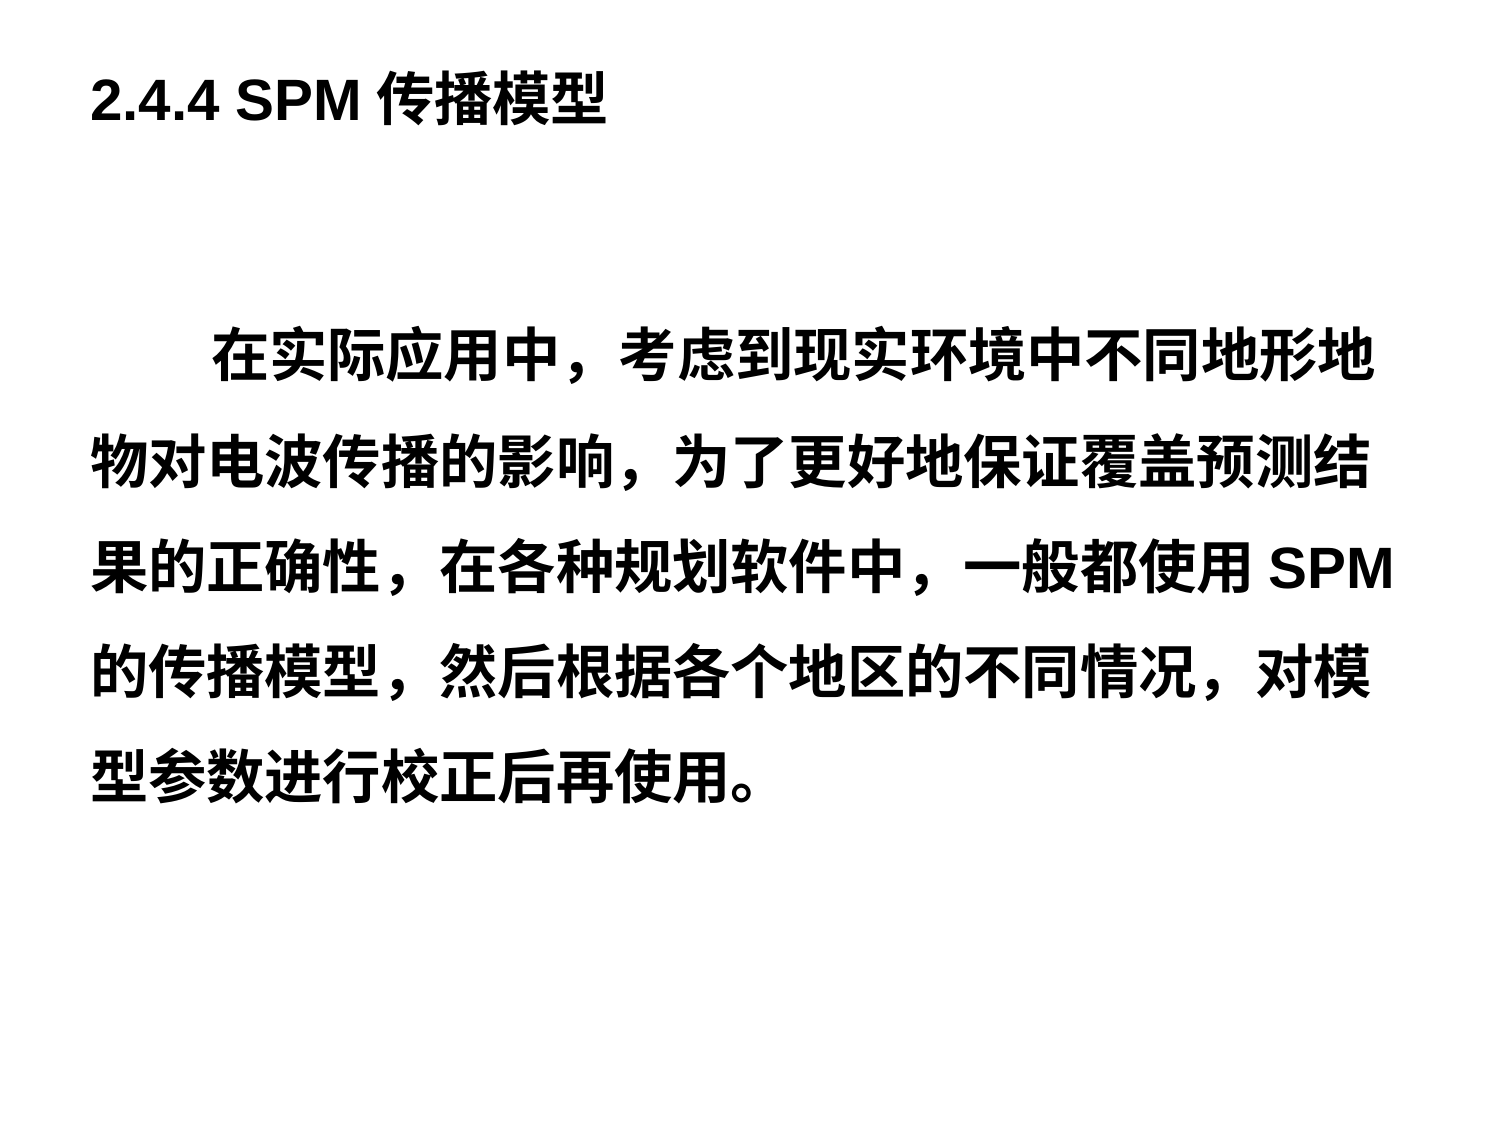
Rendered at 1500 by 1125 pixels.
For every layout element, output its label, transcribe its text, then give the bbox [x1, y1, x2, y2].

list 在实际应用中，考虑到现实环境中不同地形地物对电波传播的影响，为了更好地保证覆盖预测结果的正确性，在各种规划软件中，一般都使用SPM的传播模型，然后根据各个地区的不同情况，对模型参数进行校正后再使用。 [75, 262, 1425, 1005]
title 2.4.4 SPM传播模型 [75, 45, 1425, 149]
